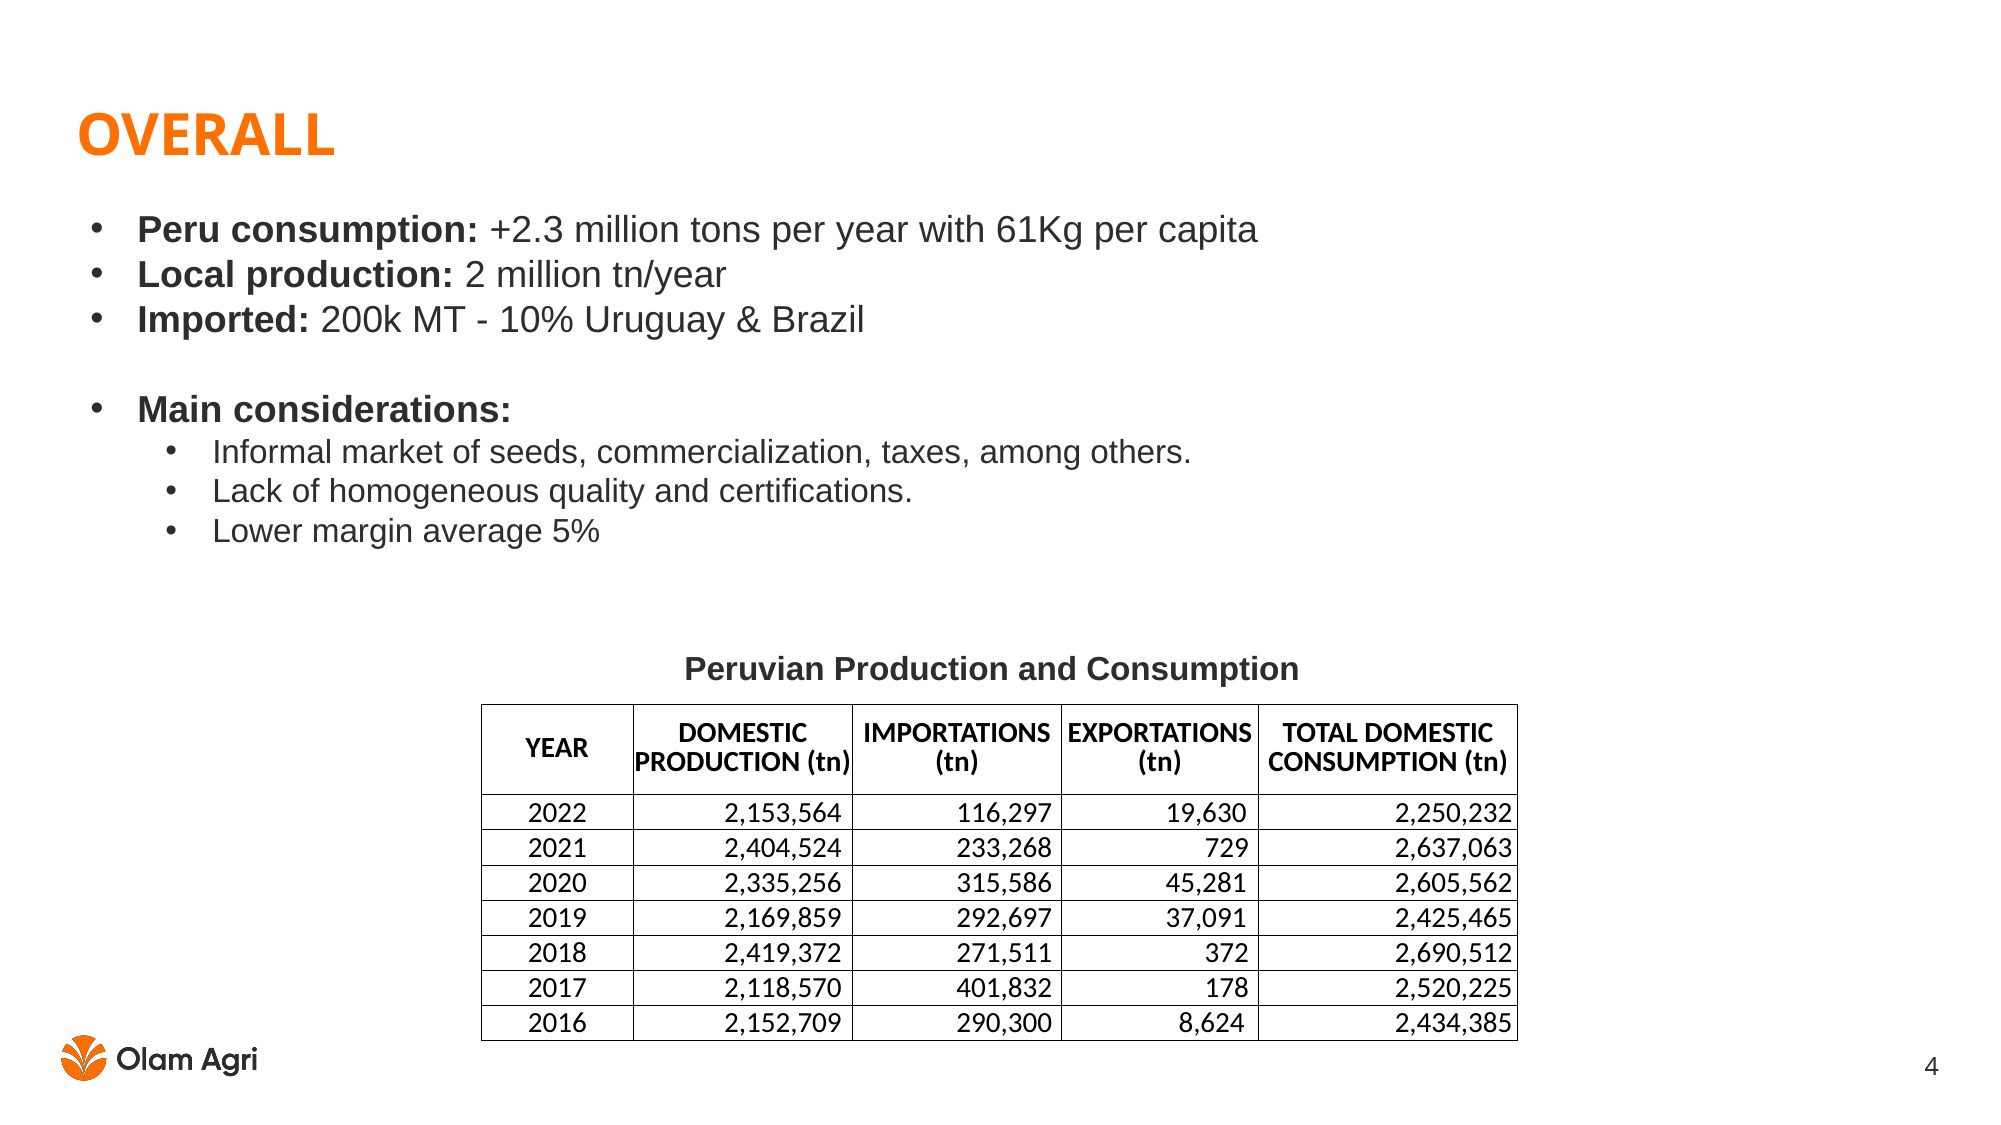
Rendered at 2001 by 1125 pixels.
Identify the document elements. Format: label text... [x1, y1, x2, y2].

table_cell 178 [1062, 971, 1258, 1005]
table_cell 2,335,256 [634, 866, 852, 900]
table_cell 2,152,709 [634, 1006, 852, 1040]
table_cell 2017 [482, 971, 633, 1005]
table_cell 290,300 [853, 1006, 1061, 1040]
table_cell 2,250,232 [1259, 795, 1517, 829]
table_cell 19,630 [1062, 795, 1258, 829]
text_box Peruvian Production and Consumption [568, 639, 1417, 694]
table_cell 2,520,225 [1259, 971, 1517, 1005]
text_box 4 [1488, 1050, 1939, 1078]
table_cell 2,153,564 [634, 795, 852, 829]
table_header DOMESTIC PRODUCTION (tn) [634, 705, 852, 794]
table_cell 8,624 [1062, 1006, 1258, 1040]
table_cell 2,605,562 [1259, 866, 1517, 900]
table_header EXPORTATIONS (tn) [1062, 705, 1258, 794]
list OVERALL [61, 97, 1939, 182]
text_box Peru consumption: +2.3 million tons per year with 61Kg per capita Local production: 2 million tn/year Imported: 200k MT - 10% Uruguay & Brazil Main considerations: Informal market of seeds, commercialization, taxes, among others. Lack of homogeneous quality and certifications. Lower margin average 5% [75, 197, 1780, 557]
table_cell 116,297 [853, 795, 1061, 829]
table_cell 233,268 [853, 830, 1061, 865]
table_cell 2,637,063 [1259, 830, 1517, 865]
table_cell 2,404,524 [634, 830, 852, 865]
table_cell 271,511 [853, 936, 1061, 970]
table_cell 45,281 [1062, 866, 1258, 900]
table_cell 2,425,465 [1259, 901, 1517, 935]
table_cell 292,697 [853, 901, 1061, 935]
table_header YEAR [482, 705, 633, 794]
table_cell 2,690,512 [1259, 936, 1517, 970]
table_header TOTAL DOMESTIC CONSUMPTION (tn) [1259, 705, 1517, 794]
table_header IMPORTATIONS (tn) [853, 705, 1061, 794]
table_cell 2020 [482, 866, 633, 900]
table_cell 2,419,372 [634, 936, 852, 970]
table_cell 2,434,385 [1259, 1006, 1517, 1040]
table_cell 2021 [482, 830, 633, 865]
table_cell 2016 [482, 1006, 633, 1040]
table_cell 729 [1062, 830, 1258, 865]
picture [39, 1013, 279, 1103]
table_cell 2022 [482, 795, 633, 829]
table_cell 2,118,570 [634, 971, 852, 1005]
table_cell 401,832 [853, 971, 1061, 1005]
table_cell 2,169,859 [634, 901, 852, 935]
table_cell 315,586 [853, 866, 1061, 900]
table_cell 2019 [482, 901, 633, 935]
table_cell 372 [1062, 936, 1258, 970]
table_cell 37,091 [1062, 901, 1258, 935]
table_cell 2018 [482, 936, 633, 970]
